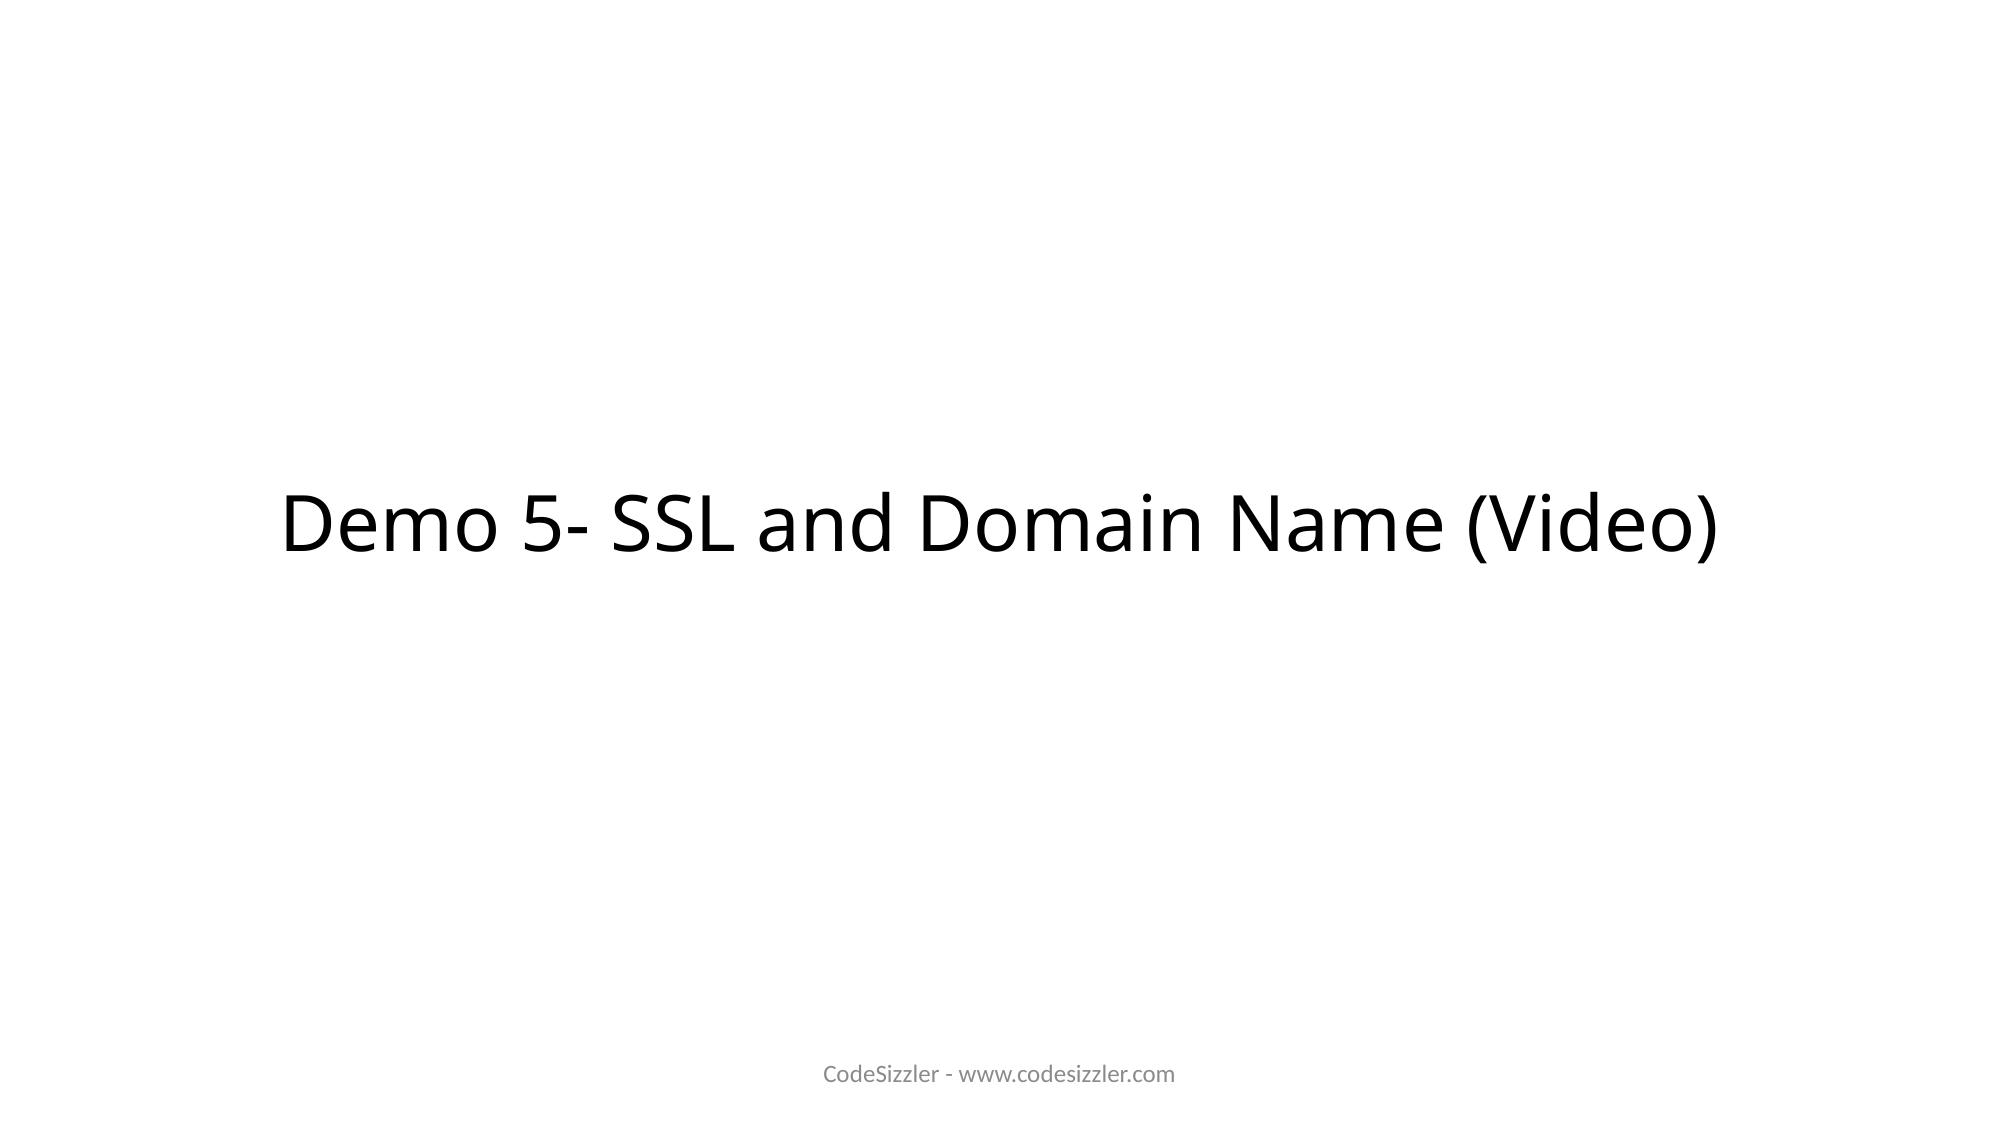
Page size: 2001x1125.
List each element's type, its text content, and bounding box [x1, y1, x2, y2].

title Demo 5- SSL and Domain Name (Video) [249, 414, 1750, 576]
footer CodeSizzler - www.codesizzler.com [662, 1042, 1338, 1103]
